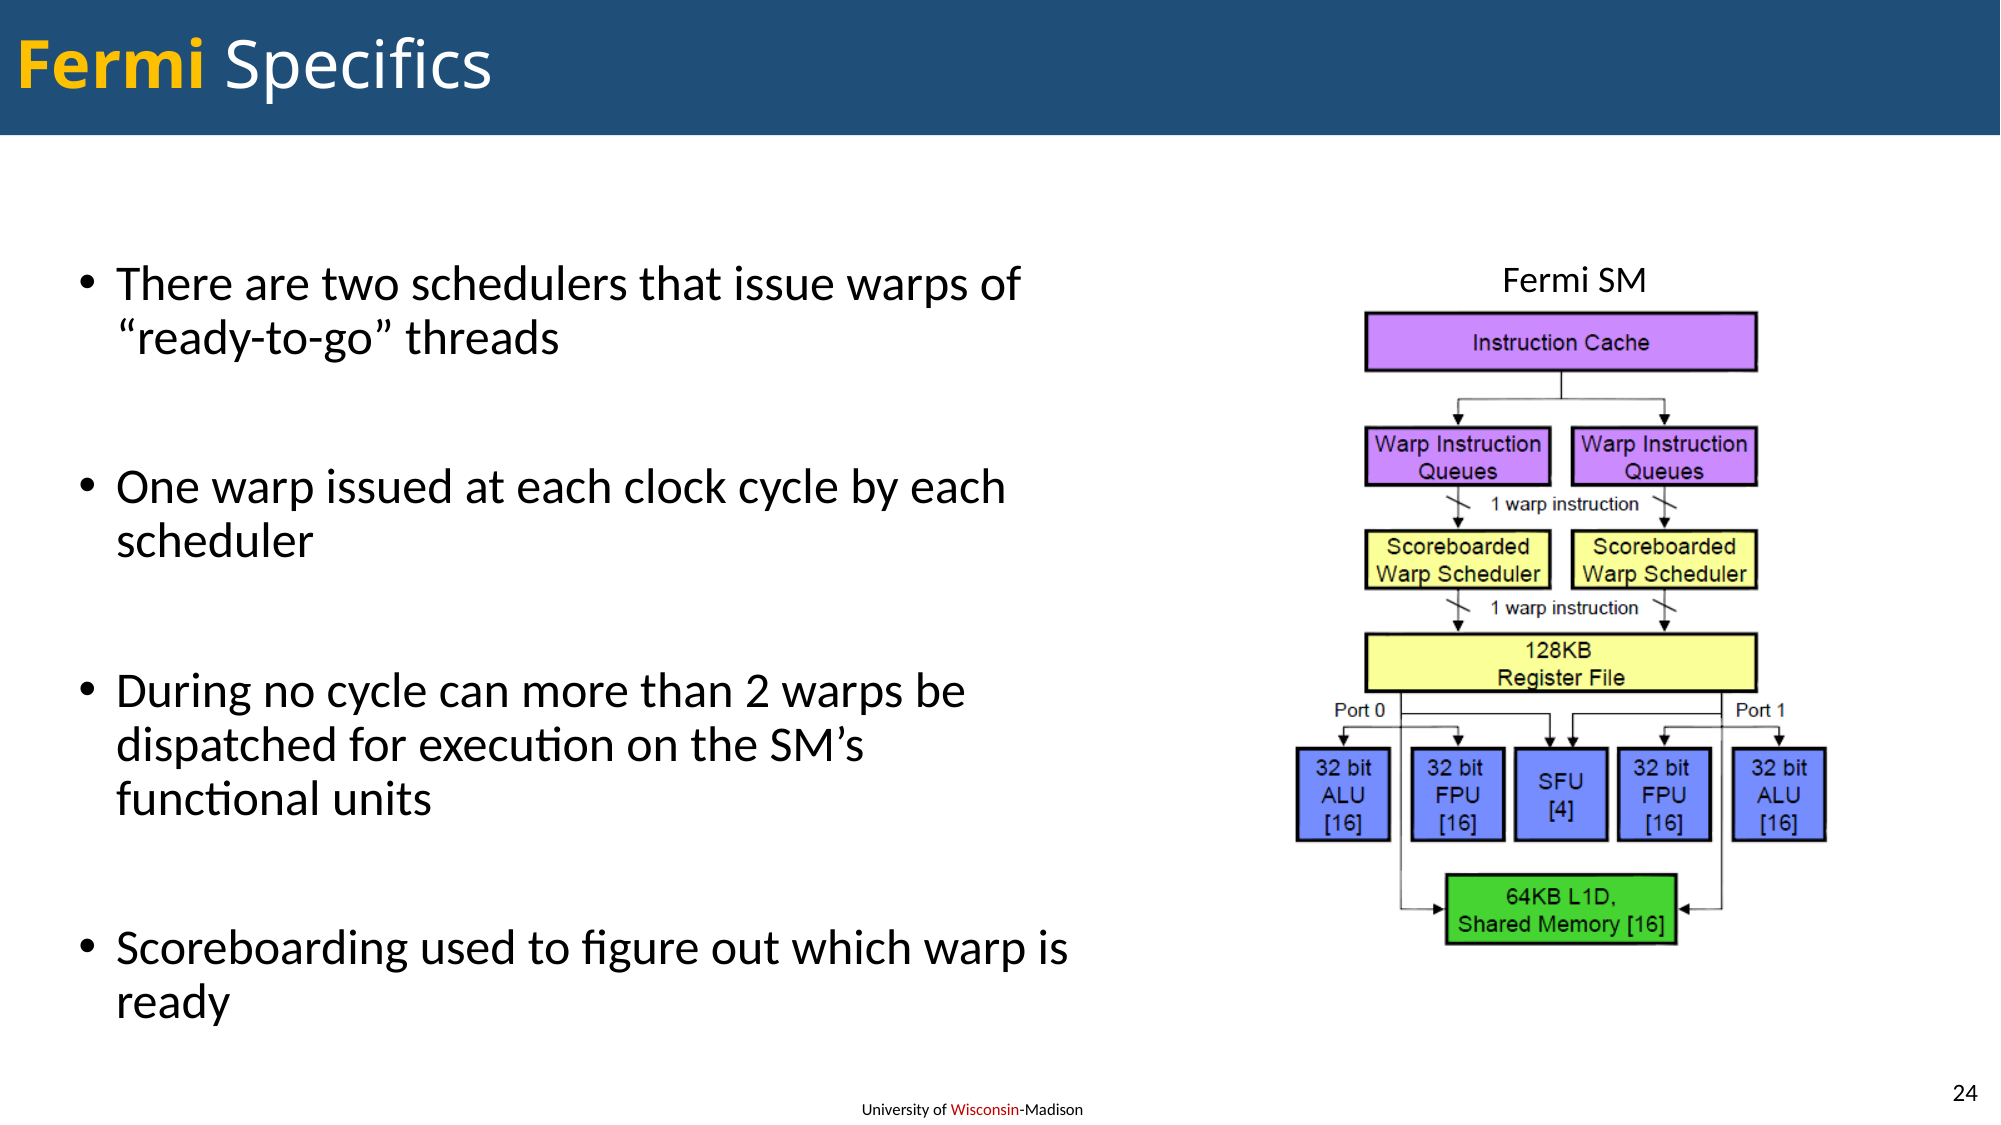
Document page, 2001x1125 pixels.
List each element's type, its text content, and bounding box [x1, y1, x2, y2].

list There are two schedulers that issue warps of “ready-to-go” threads One warp issued at each clock cycle by each scheduler During no cycle can more than 2 warps be dispatched for execution on the SM’s functional units Scoreboarding used to figure out which warp is ready [63, 249, 1095, 1053]
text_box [1282, 247, 1841, 957]
title Fermi Specifics [0, 0, 2000, 136]
slide_number 24 [1879, 1069, 1994, 1114]
